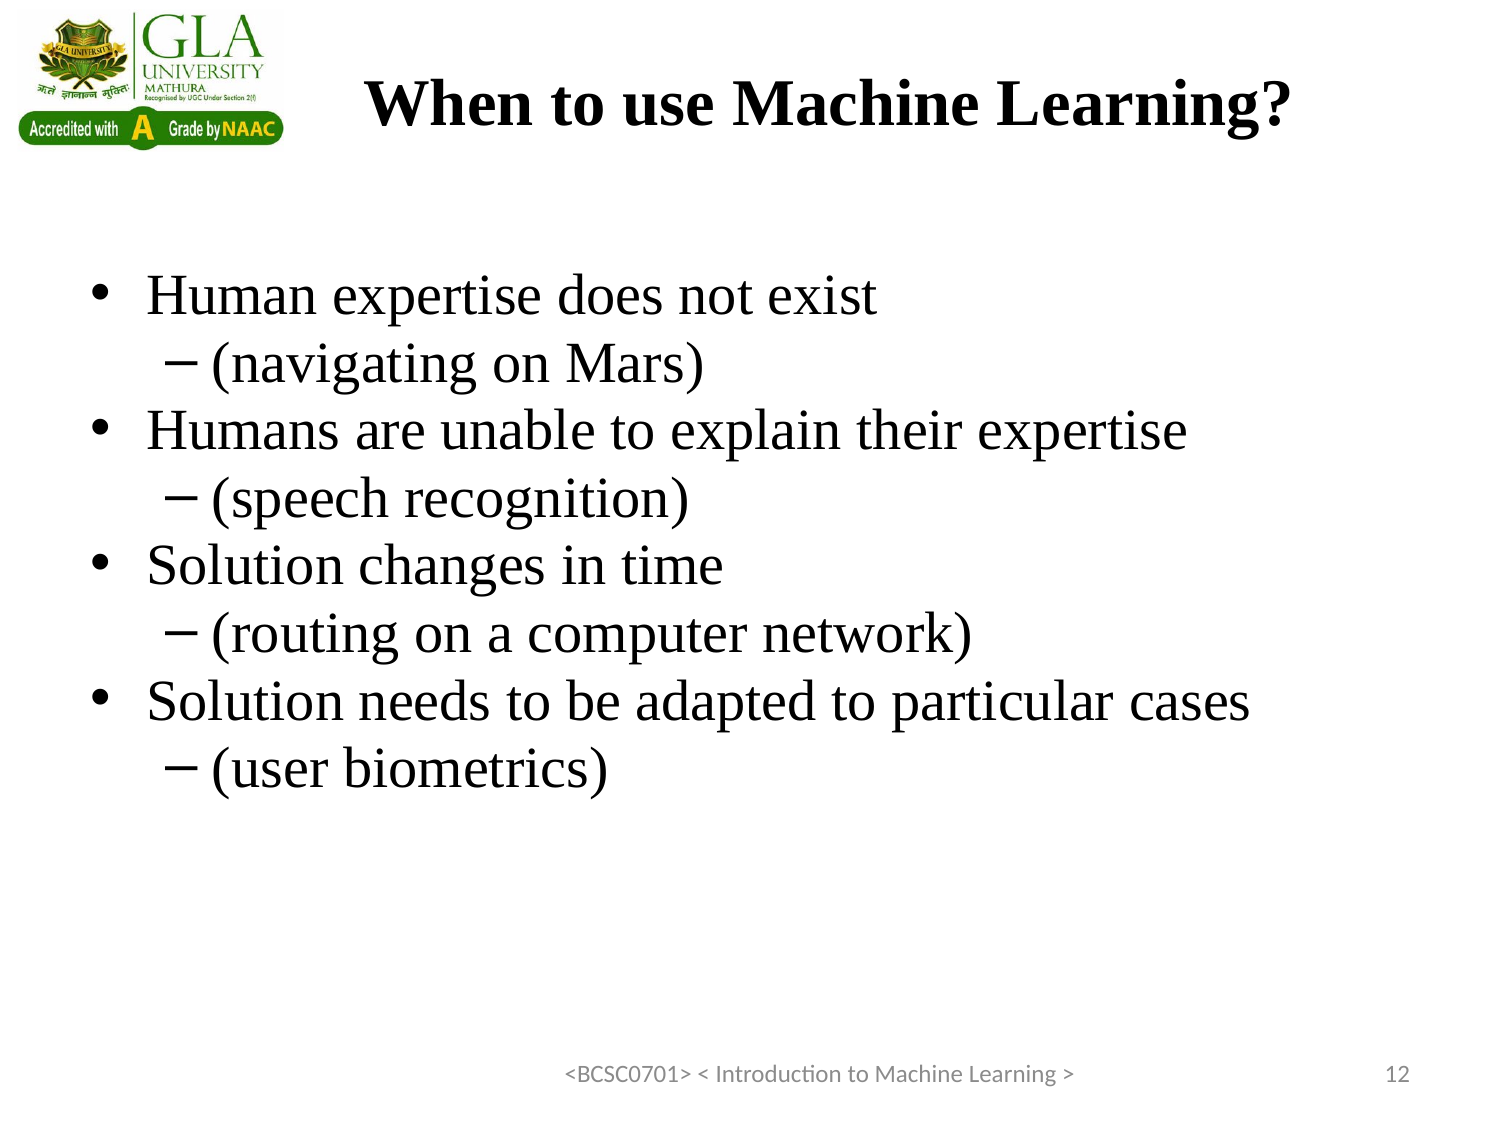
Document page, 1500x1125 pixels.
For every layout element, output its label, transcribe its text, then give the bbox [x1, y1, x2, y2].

picture [17, 8, 285, 153]
list Human expertise does not exist (navigating on Mars) Humans are unable to explain their expertise (speech recognition) Solution changes in time (routing on a computer network) Solution needs to be adapted to particular cases (user biometrics) [75, 262, 1425, 1005]
footer <BCSC0701> < Introduction to Machine Learning > [512, 1042, 1074, 1103]
title When to use Machine Learning? [348, 45, 1436, 152]
slide_number 12 [1074, 1042, 1425, 1103]
